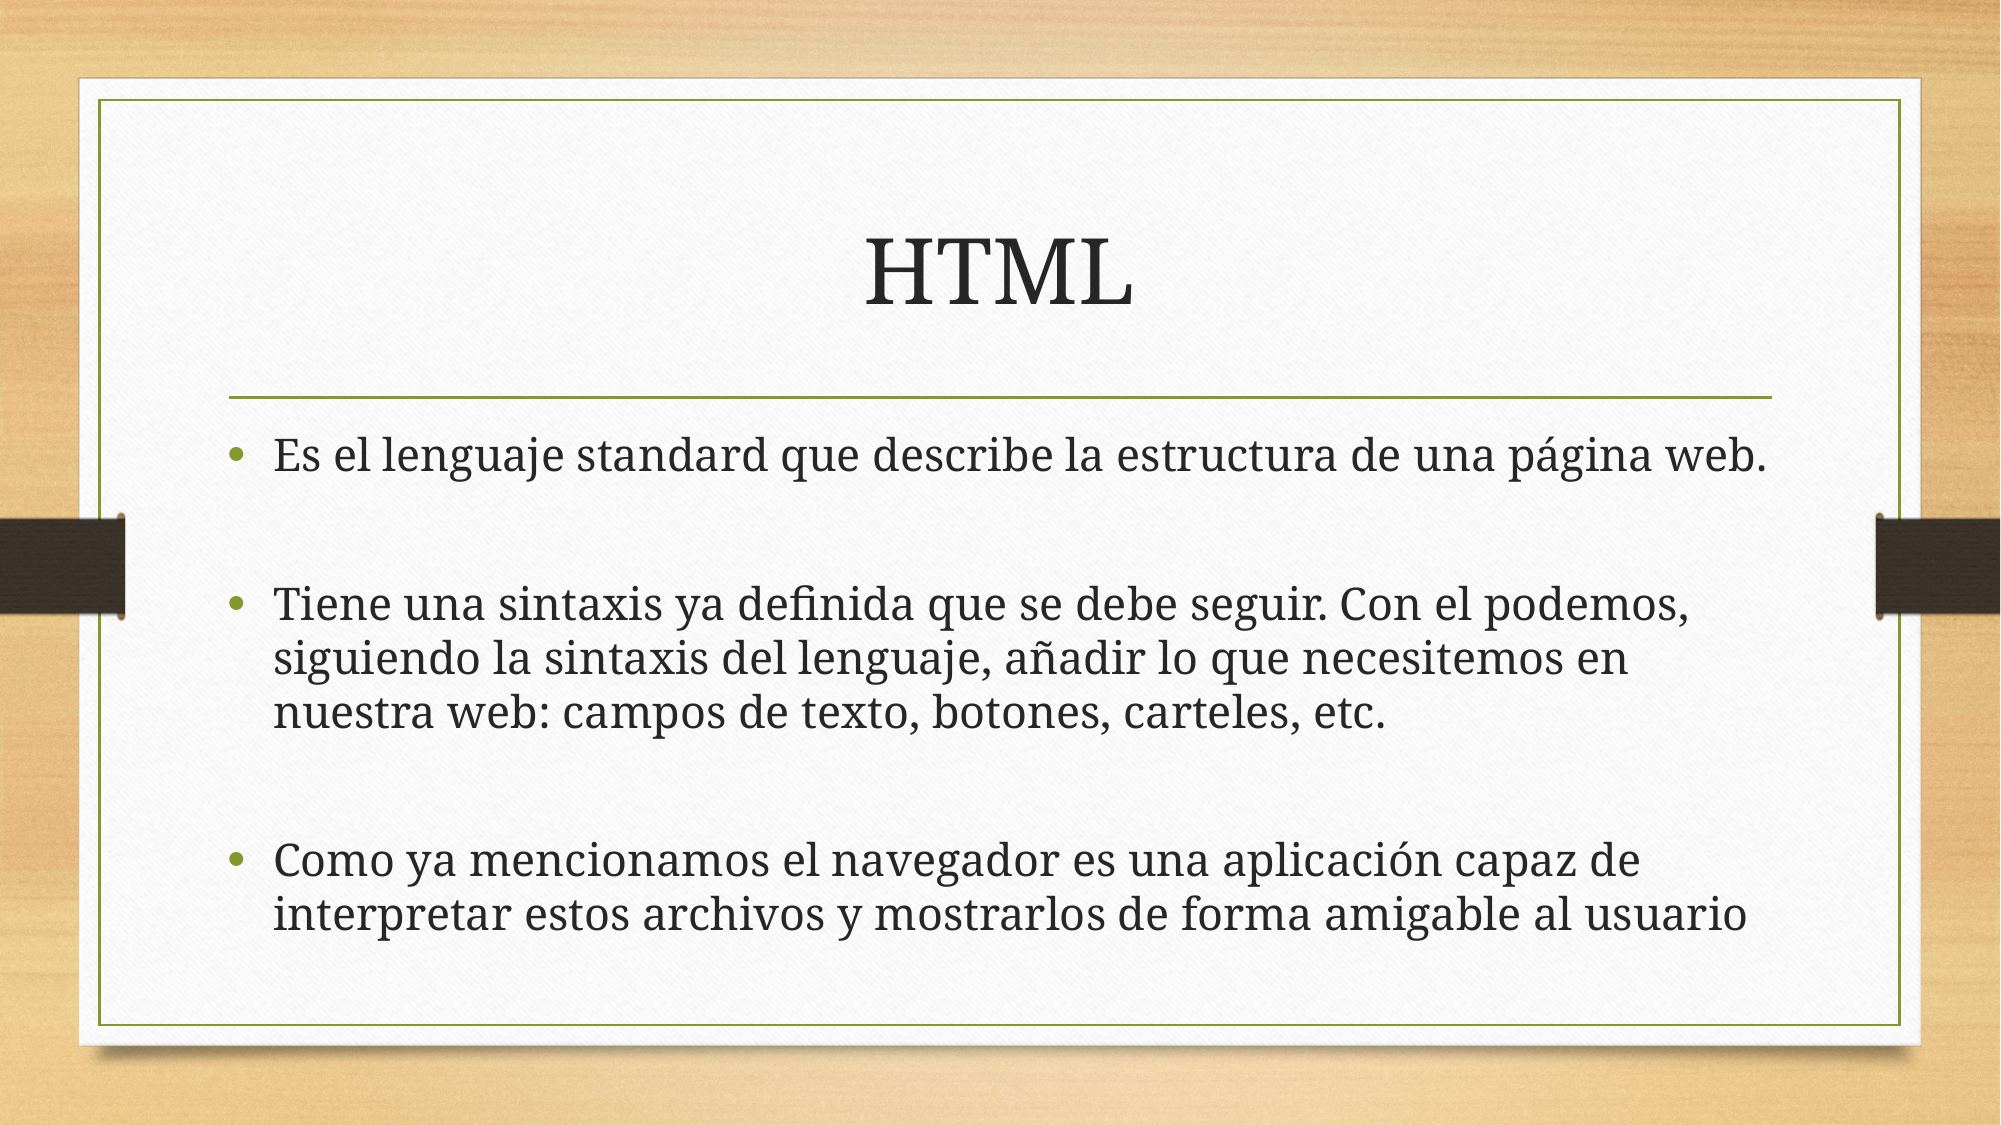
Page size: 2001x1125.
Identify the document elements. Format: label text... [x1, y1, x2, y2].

title HTML [212, 161, 1788, 375]
picture [0, 0, 2001, 1125]
list Es el lenguaje standard que describe la estructura de una página web. Tiene una sintaxis ya definida que se debe seguir. Con el podemos, siguiendo la sintaxis del lenguaje, añadir lo que necesitemos en nuestra web: campos de texto, botones, carteles, etc. Como ya mencionamos el navegador es una aplicación capaz de interpretar estos archivos y mostrarlos de forma amigable al usuario [212, 419, 1788, 964]
